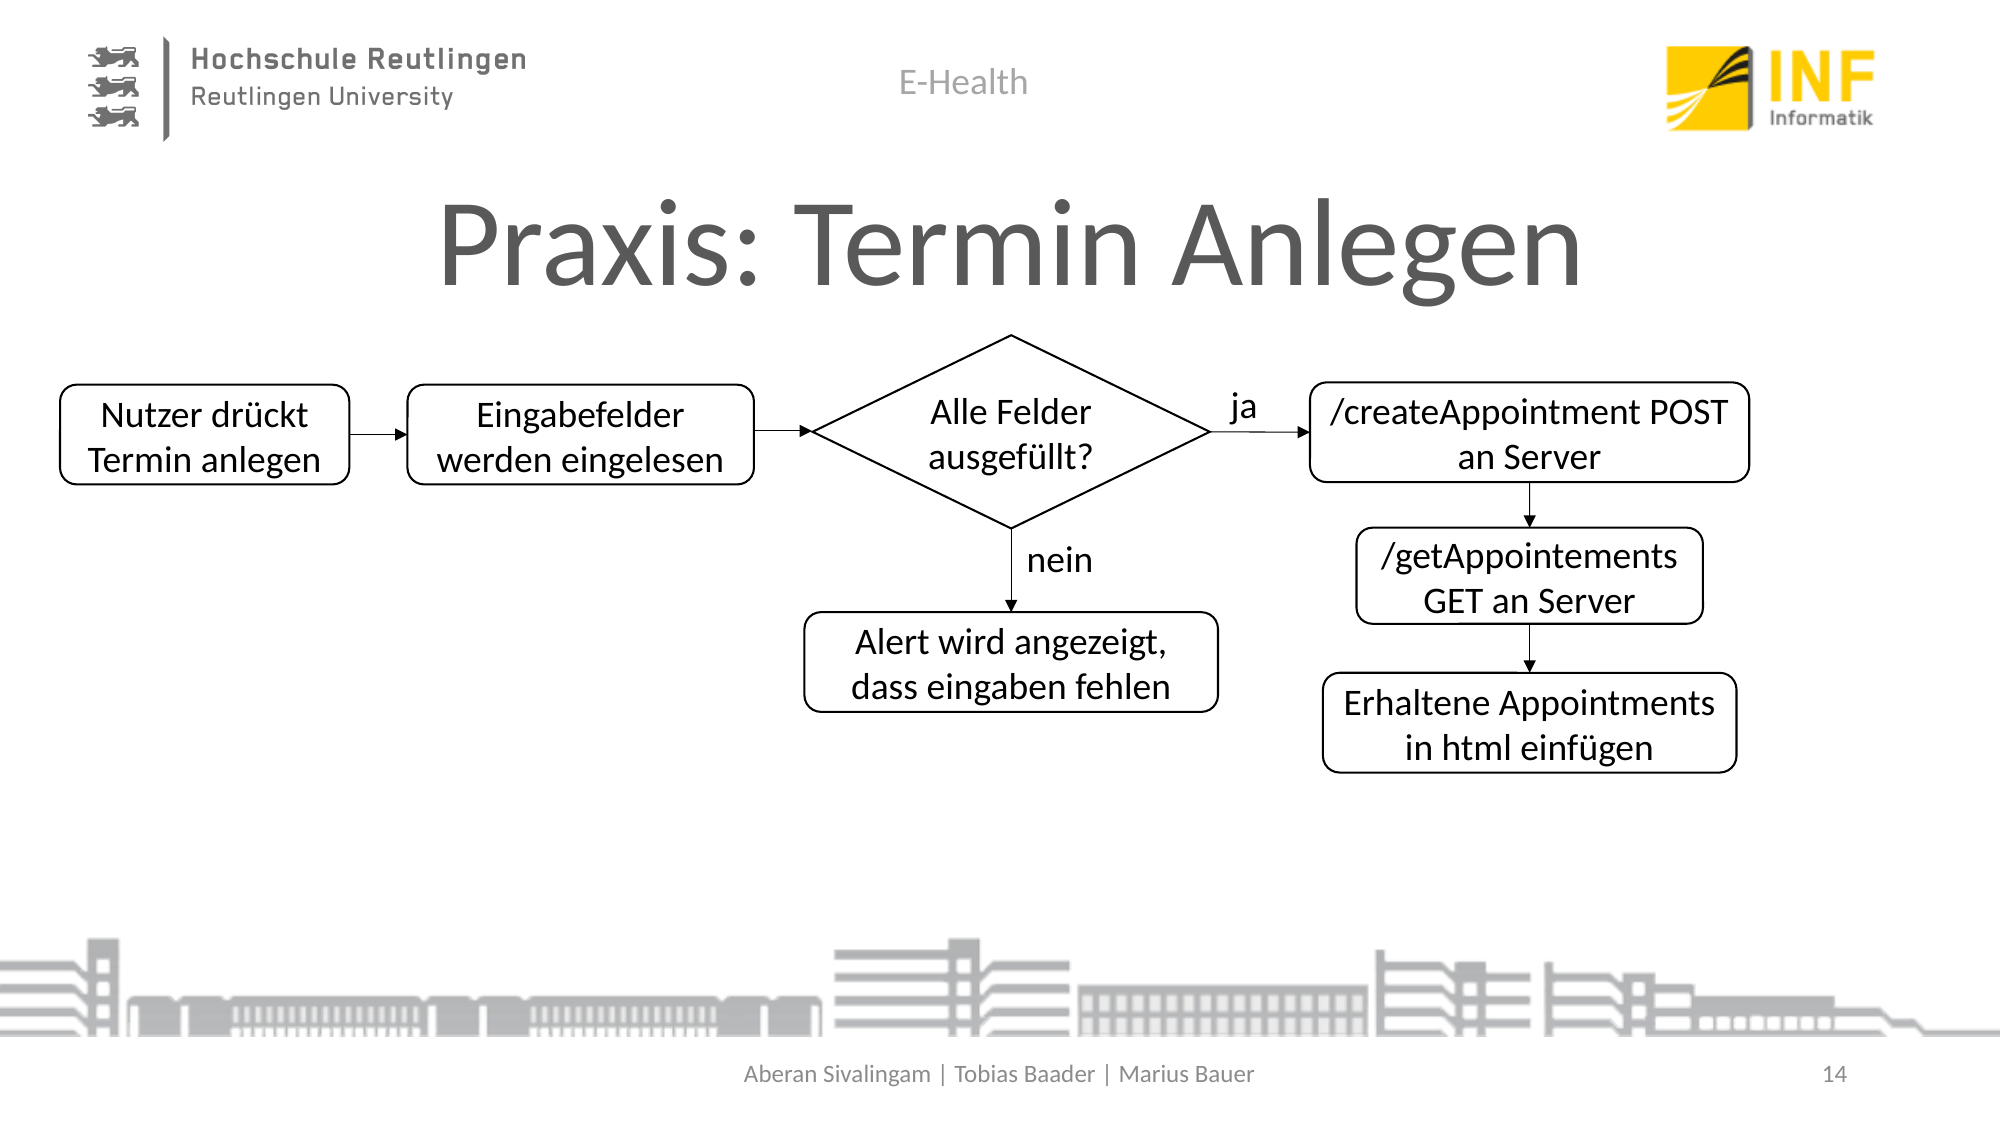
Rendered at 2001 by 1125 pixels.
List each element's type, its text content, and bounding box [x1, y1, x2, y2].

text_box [0, 36, 2000, 1037]
slide_number 14 [1412, 1042, 1863, 1103]
footer Aberan Sivalingam | Tobias Baader | Marius Bauer [662, 1042, 1338, 1103]
